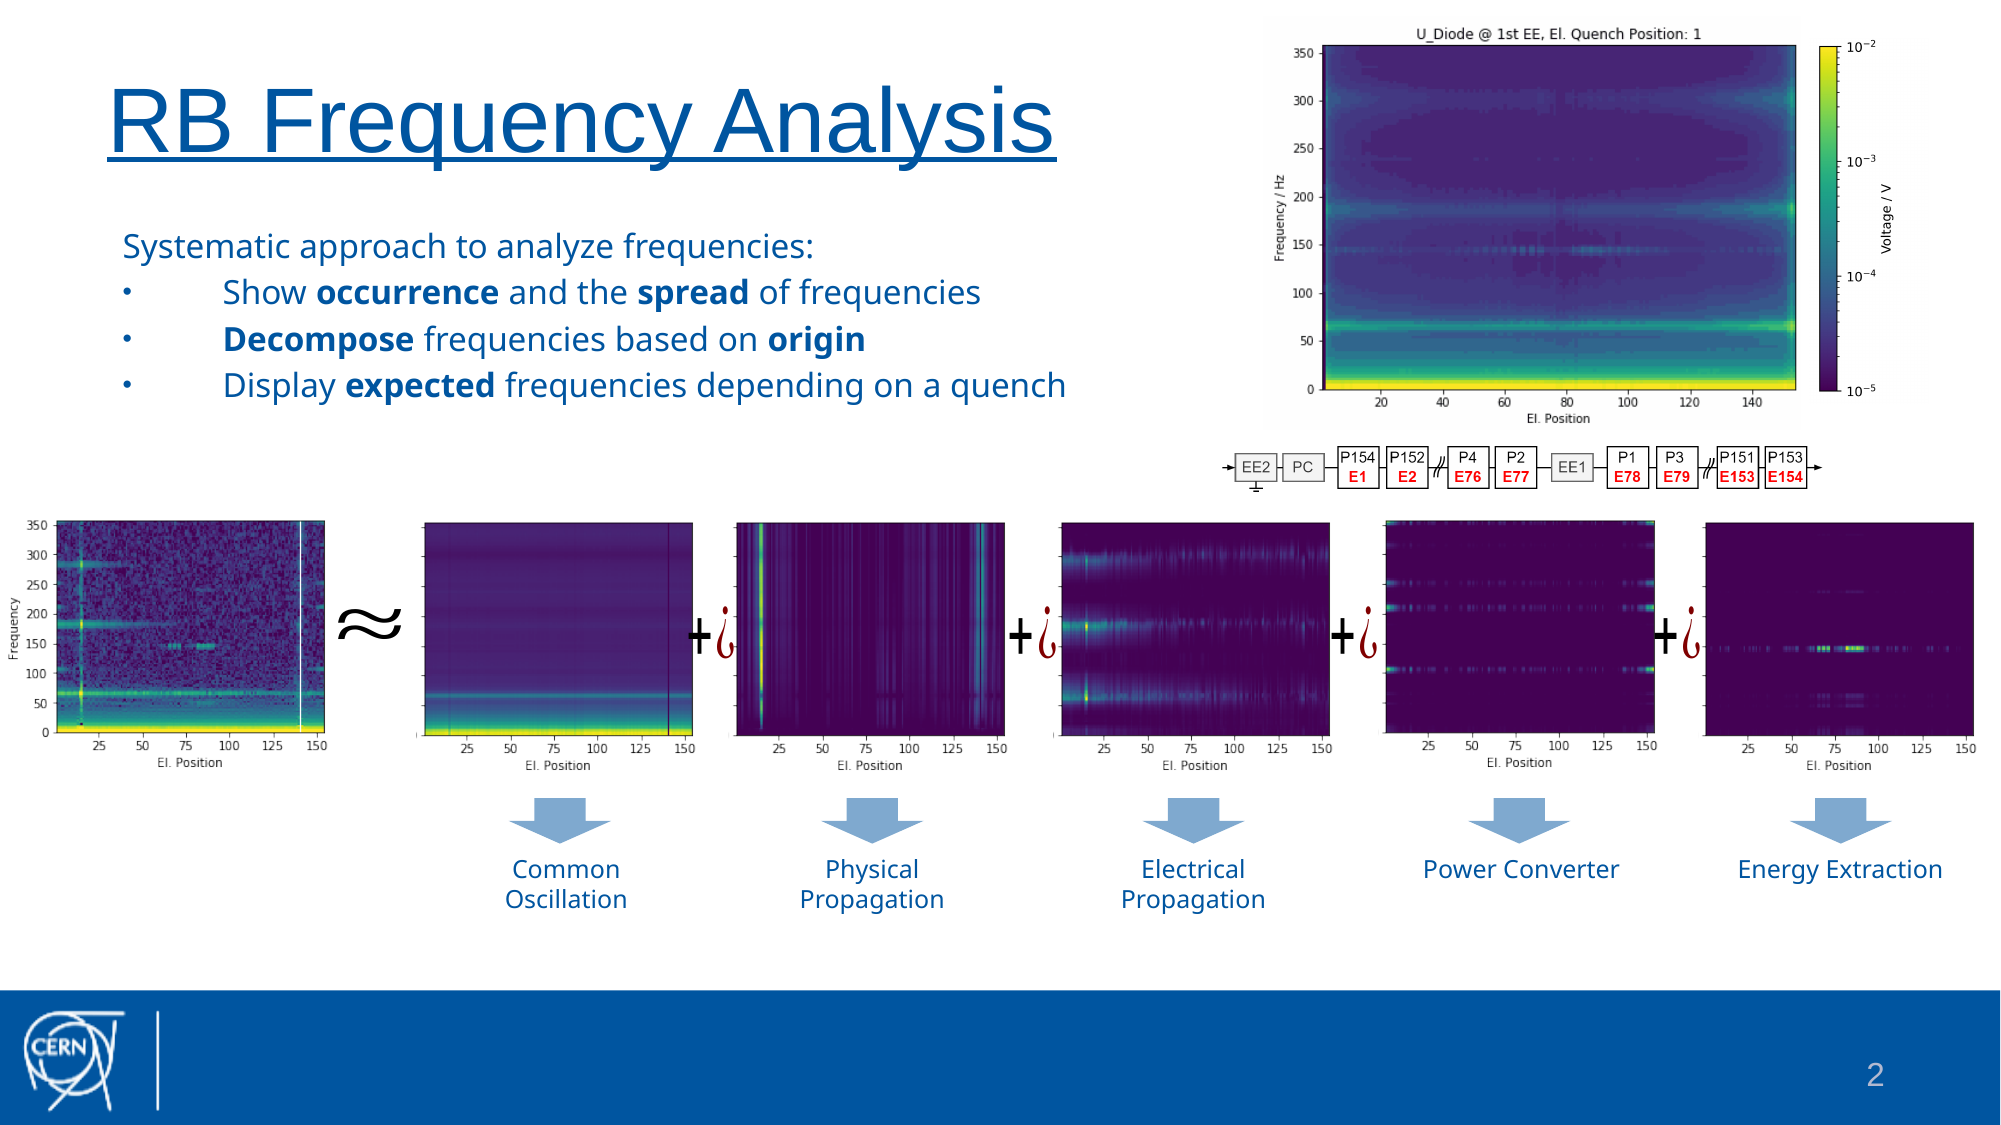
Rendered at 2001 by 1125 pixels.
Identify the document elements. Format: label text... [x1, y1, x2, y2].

picture [1263, 15, 1801, 431]
picture [728, 514, 1016, 781]
picture [1217, 432, 1847, 504]
picture [1810, 38, 1929, 405]
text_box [1715, 797, 1966, 892]
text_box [1396, 797, 1647, 892]
text_box Systematic approach to analyze frequencies: Show occurrence and the spread of frequencies Decompose frequencies based on origin Display expected frequencies depending on a quench [99, 217, 1204, 918]
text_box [1068, 797, 1319, 892]
picture [1377, 514, 1666, 779]
picture [416, 514, 704, 781]
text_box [747, 797, 997, 892]
slide_number 2 [1790, 1042, 1900, 1103]
picture [1697, 514, 1986, 781]
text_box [446, 797, 687, 892]
title RB Frequency Analysis [99, 38, 1253, 193]
picture [1053, 514, 1341, 781]
picture [0, 512, 336, 779]
